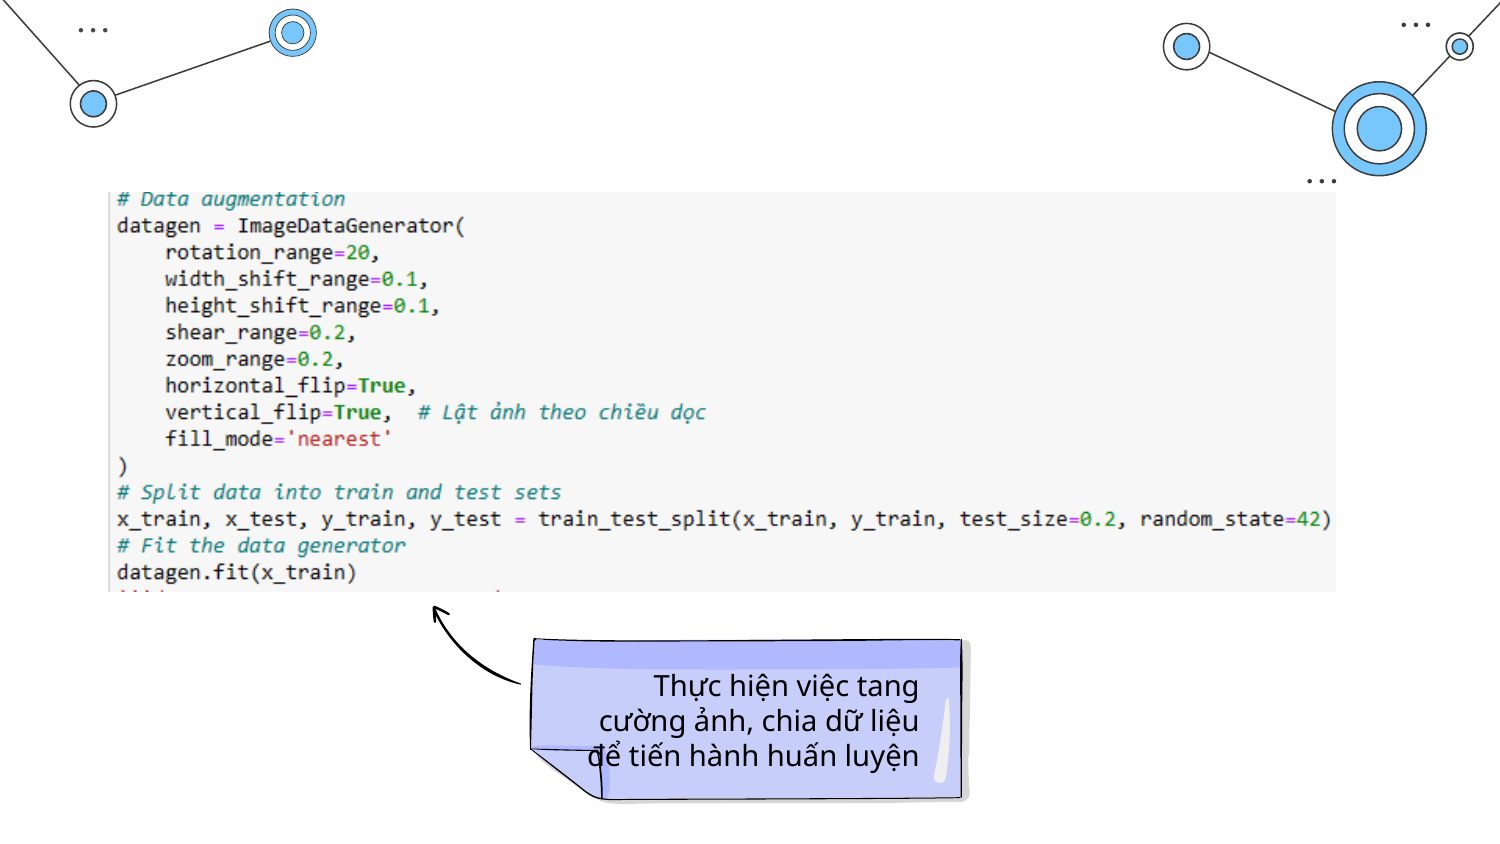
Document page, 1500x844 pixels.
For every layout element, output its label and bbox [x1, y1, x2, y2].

text_box [528, 637, 972, 805]
text_box [432, 605, 522, 685]
picture [106, 192, 1336, 592]
